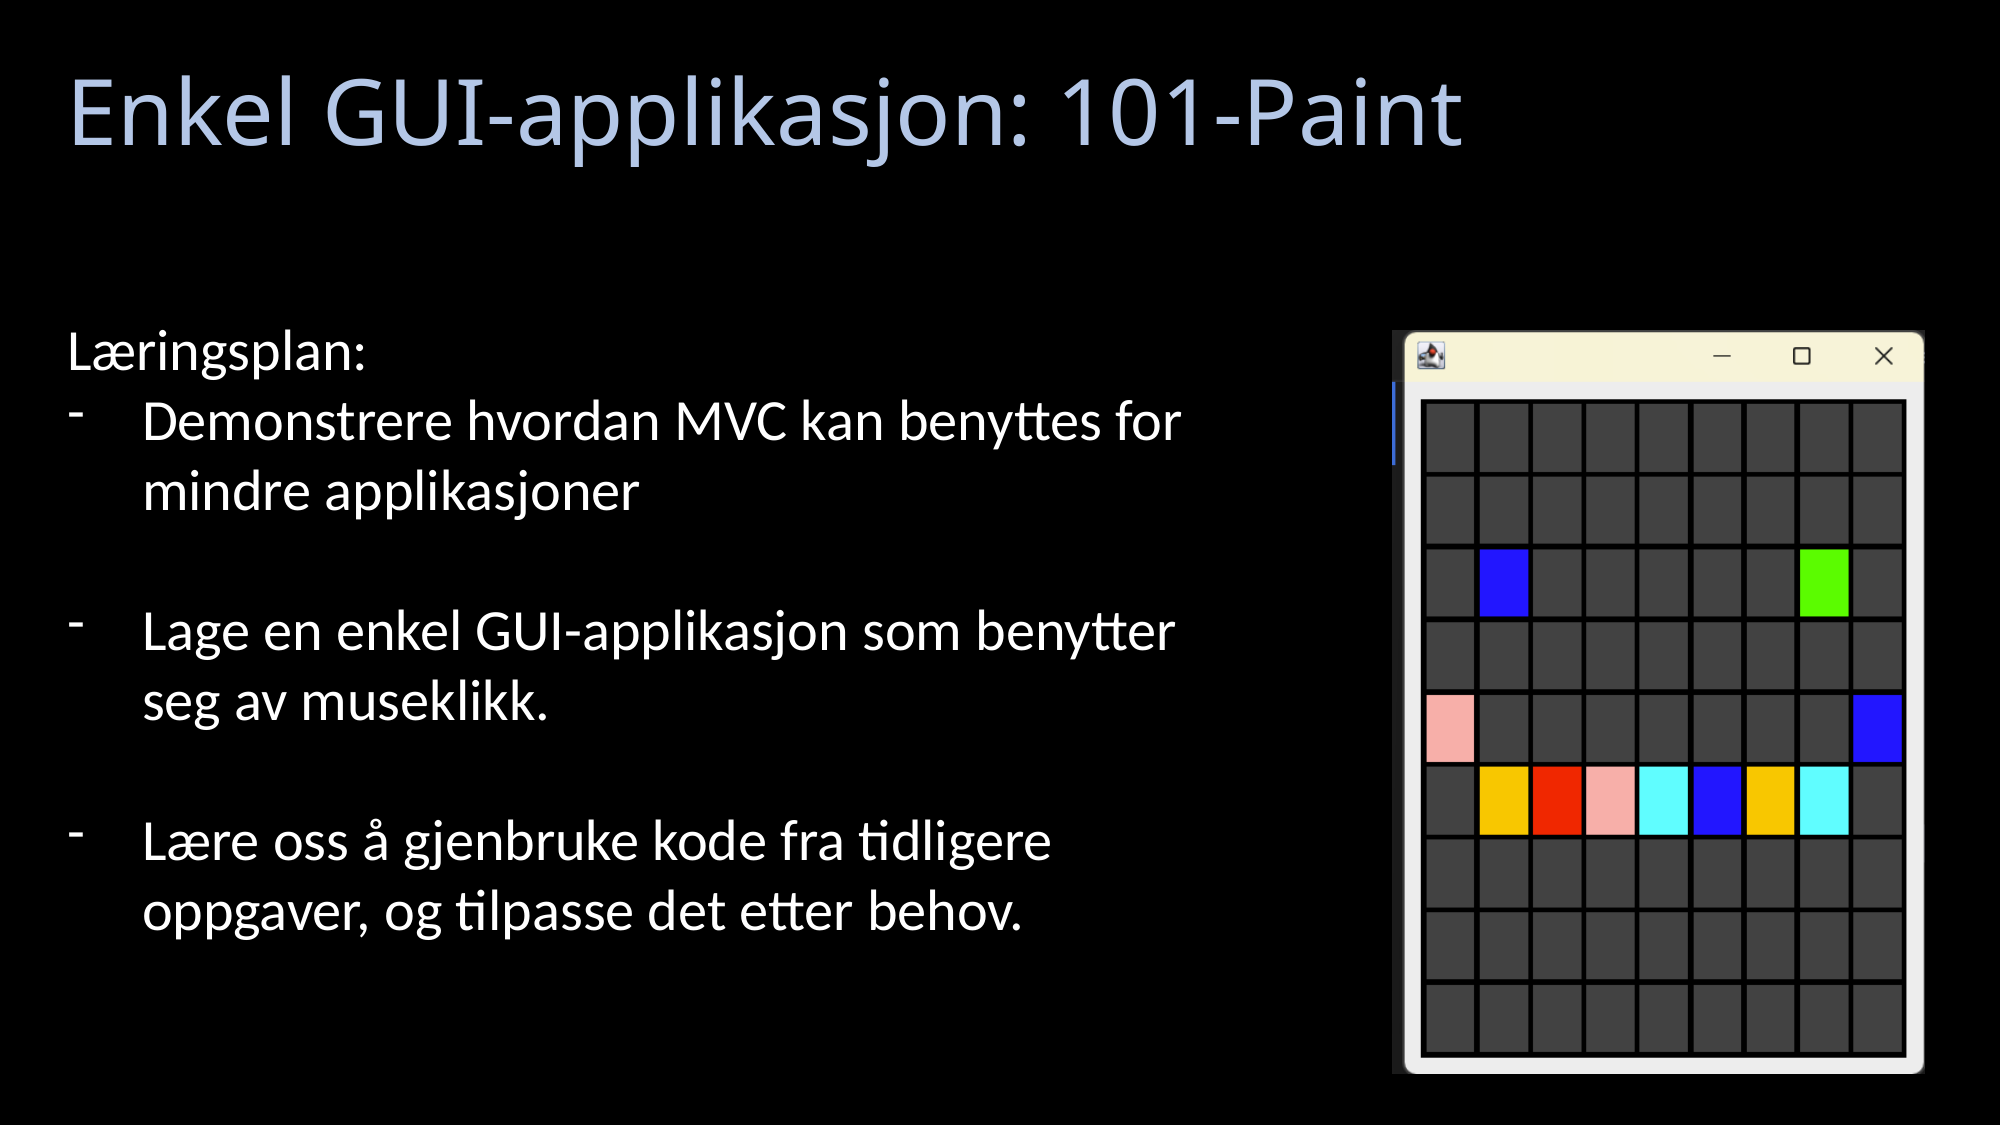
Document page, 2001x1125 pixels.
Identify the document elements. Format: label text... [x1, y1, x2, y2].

picture [1392, 330, 1925, 1075]
text_box Læringsplan: Demonstrere hvordan MVC kan benyttes for mindre applikasjoner Lage en enkel GUI-applikasjon som benytter seg av museklikk. Lære oss å gjenbruke kode fra tidligere oppgaver, og tilpasse det etter behov. [52, 304, 1234, 995]
title Enkel GUI-applikasjon: 101-Paint [51, 7, 1777, 225]
